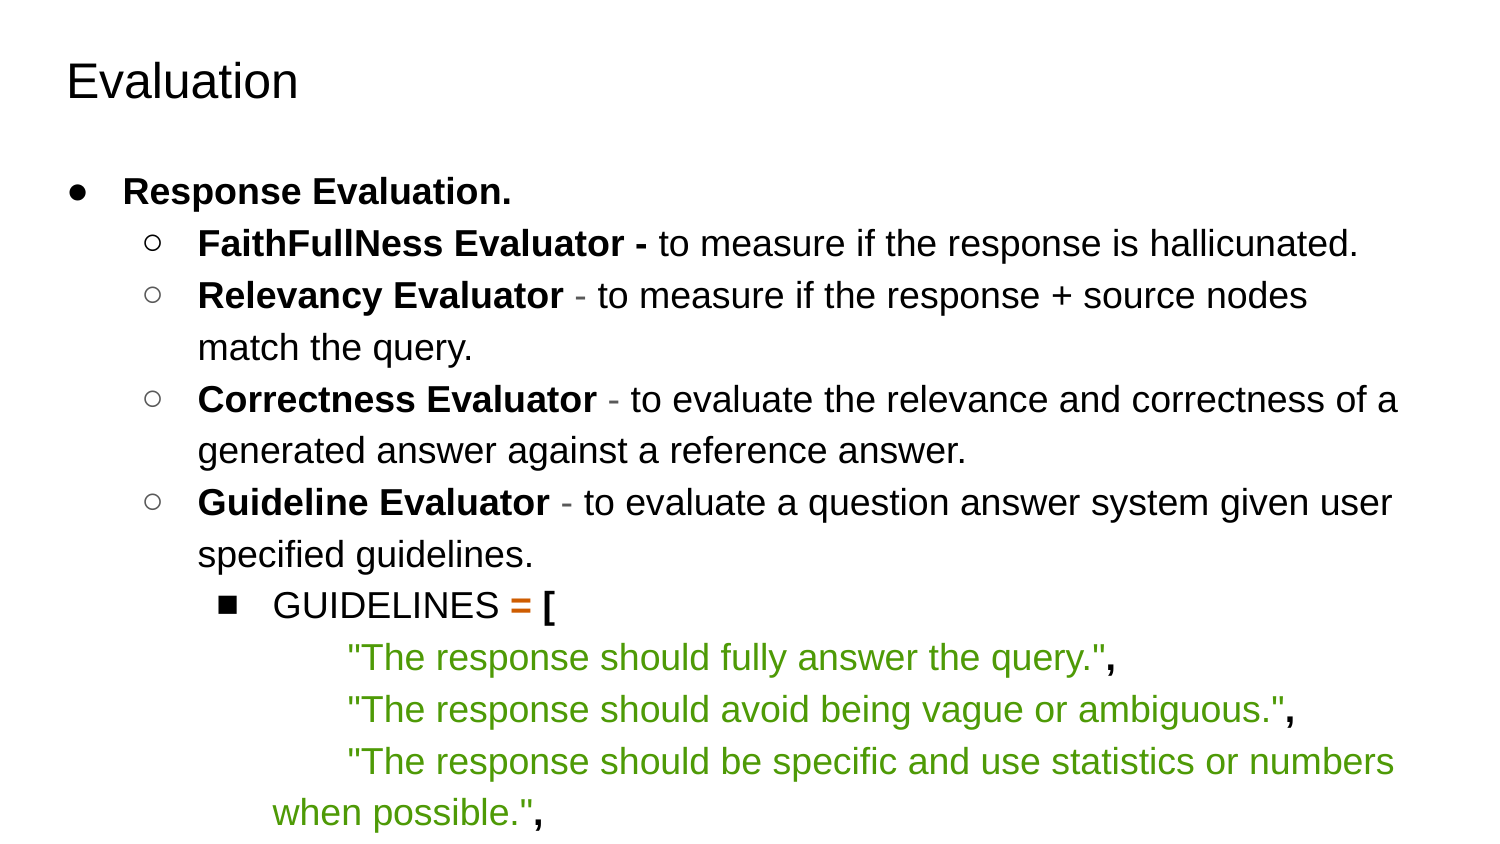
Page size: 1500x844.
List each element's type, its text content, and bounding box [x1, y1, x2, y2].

list Response Evaluation. FaithFullNess Evaluator - to measure if the response is hallicunated. Relevancy Evaluator - to measure if the response + source nodes match the query. Correctness Evaluator - to evaluate the relevance and correctness of a generated answer against a reference answer. Guideline Evaluator - to evaluate a question answer system given user specified guidelines. GUIDELINES = [ "The response should fully answer the query.", "The response should avoid being vague or ambiguous.", "The response should be specific and use statistics or numbers when possible.", ] [32, 145, 1432, 668]
title Evaluation [51, 0, 1432, 124]
